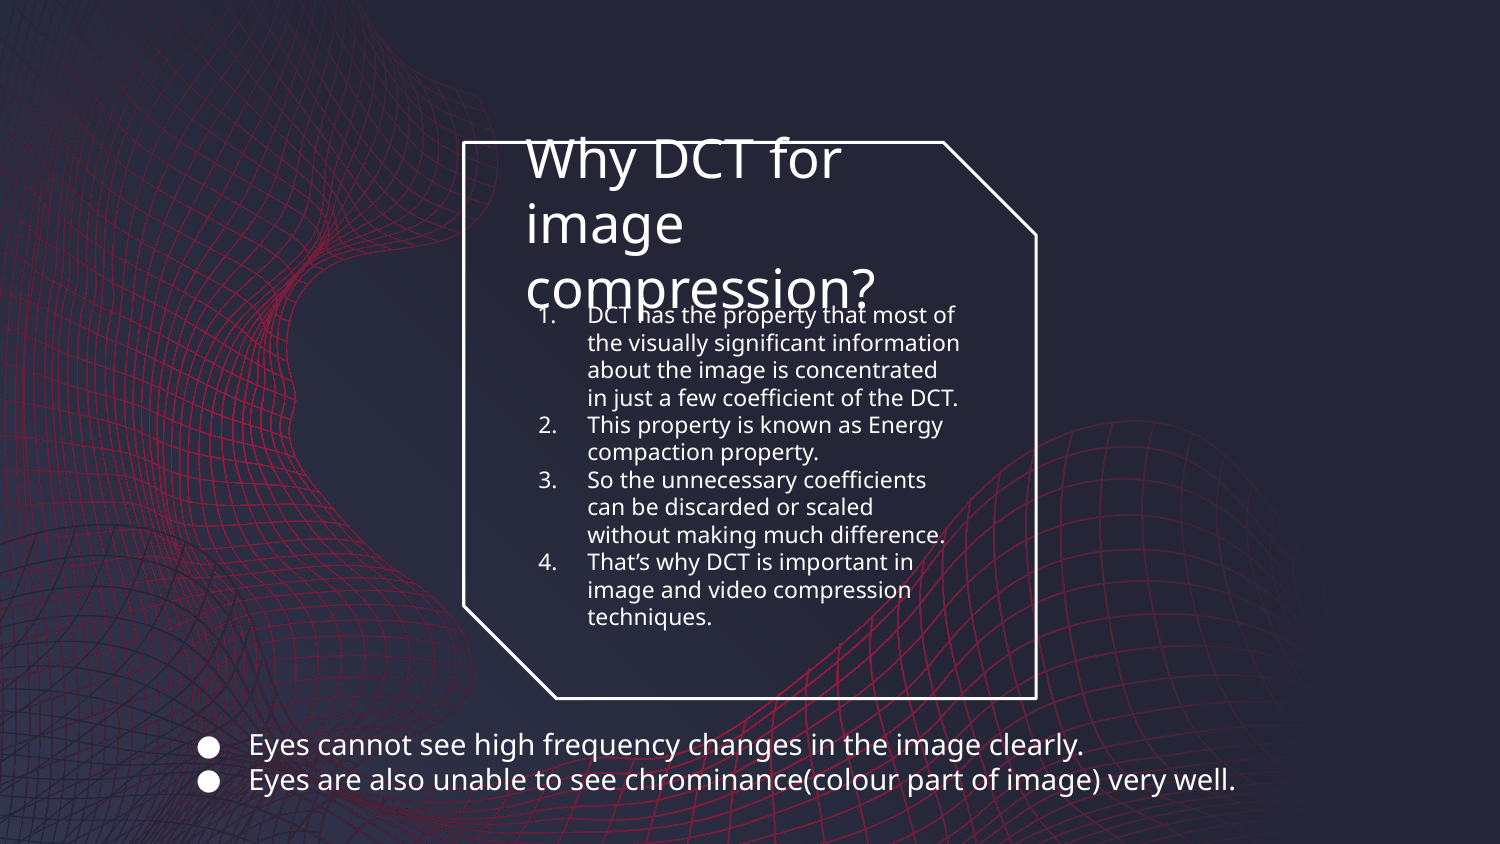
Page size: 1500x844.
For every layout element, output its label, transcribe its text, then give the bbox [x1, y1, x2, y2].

title Why DCT for image compression? [510, 191, 990, 298]
text_box Eyes cannot see high frequency changes in the image clearly. Eyes are also unable to see chrominance(colour part of image) very well. [158, 711, 1342, 793]
subtitle DCT has the property that most of the visually significant information about the image is concentrated in just a few coefficient of the DCT. This property is known as Energy compaction property. So the unnecessary coefficients can be discarded or scaled without making much difference. That’s why DCT is important in image and video compression techniques. [497, 285, 977, 469]
